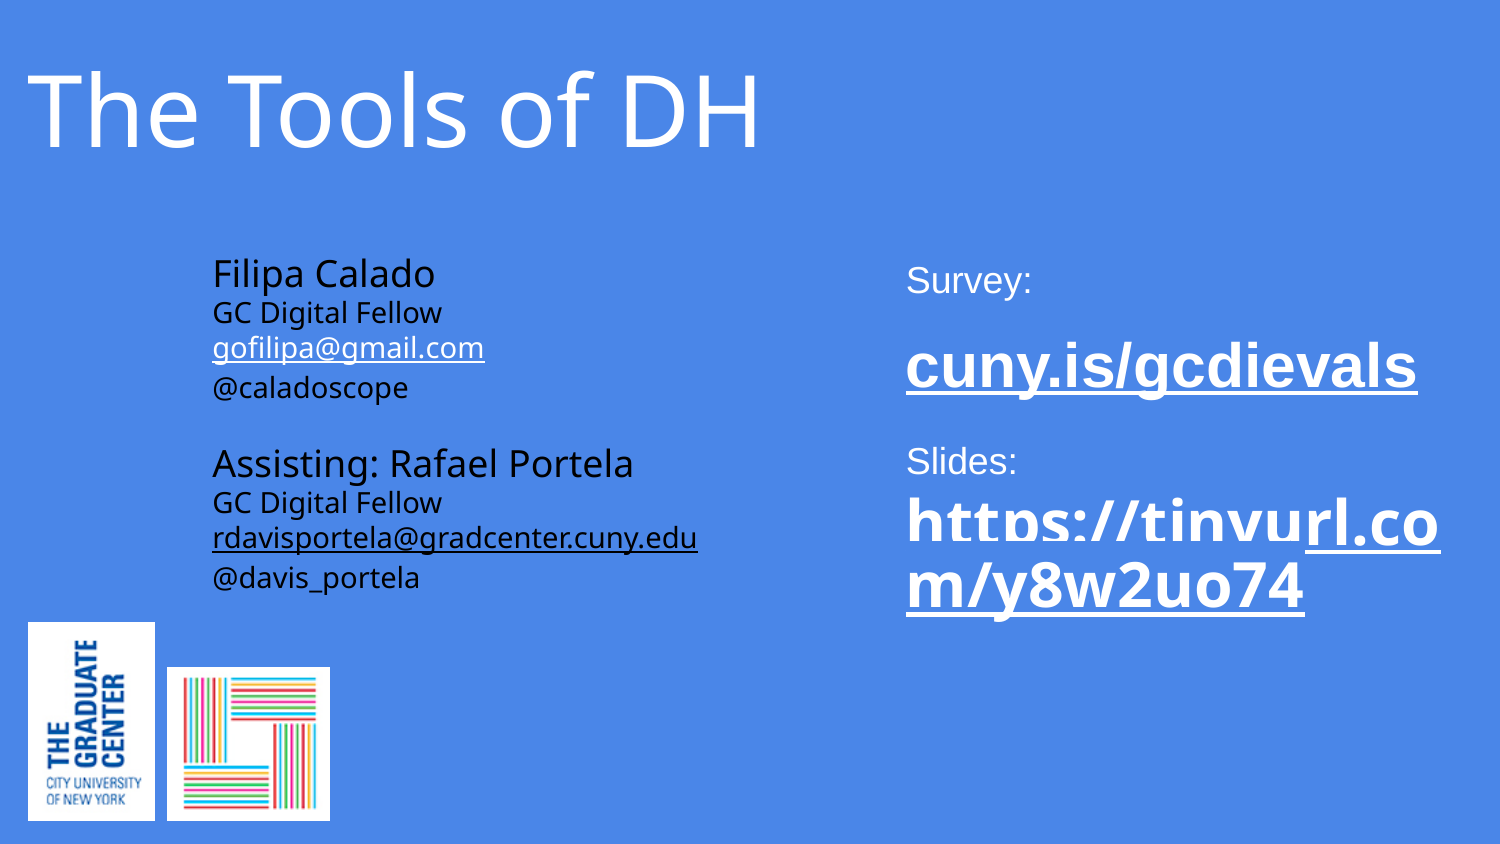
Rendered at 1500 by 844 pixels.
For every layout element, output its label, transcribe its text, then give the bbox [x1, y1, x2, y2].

title The Tools of DH [12, 0, 1500, 257]
subtitle Filipa Calado GC Digital Fellow gofilipa@gmail.com @caladoscope Assisting: Rafael Portela GC Digital Fellow rdavisportela@gradcenter.cuny.edu @davis_portela [197, 234, 779, 403]
picture [166, 667, 330, 821]
text_box Survey: cuny.is/gcdievals Slides: https://tinyurl.com/y8w2uo74 THANK YOU! [890, 241, 1484, 541]
picture [28, 622, 155, 821]
